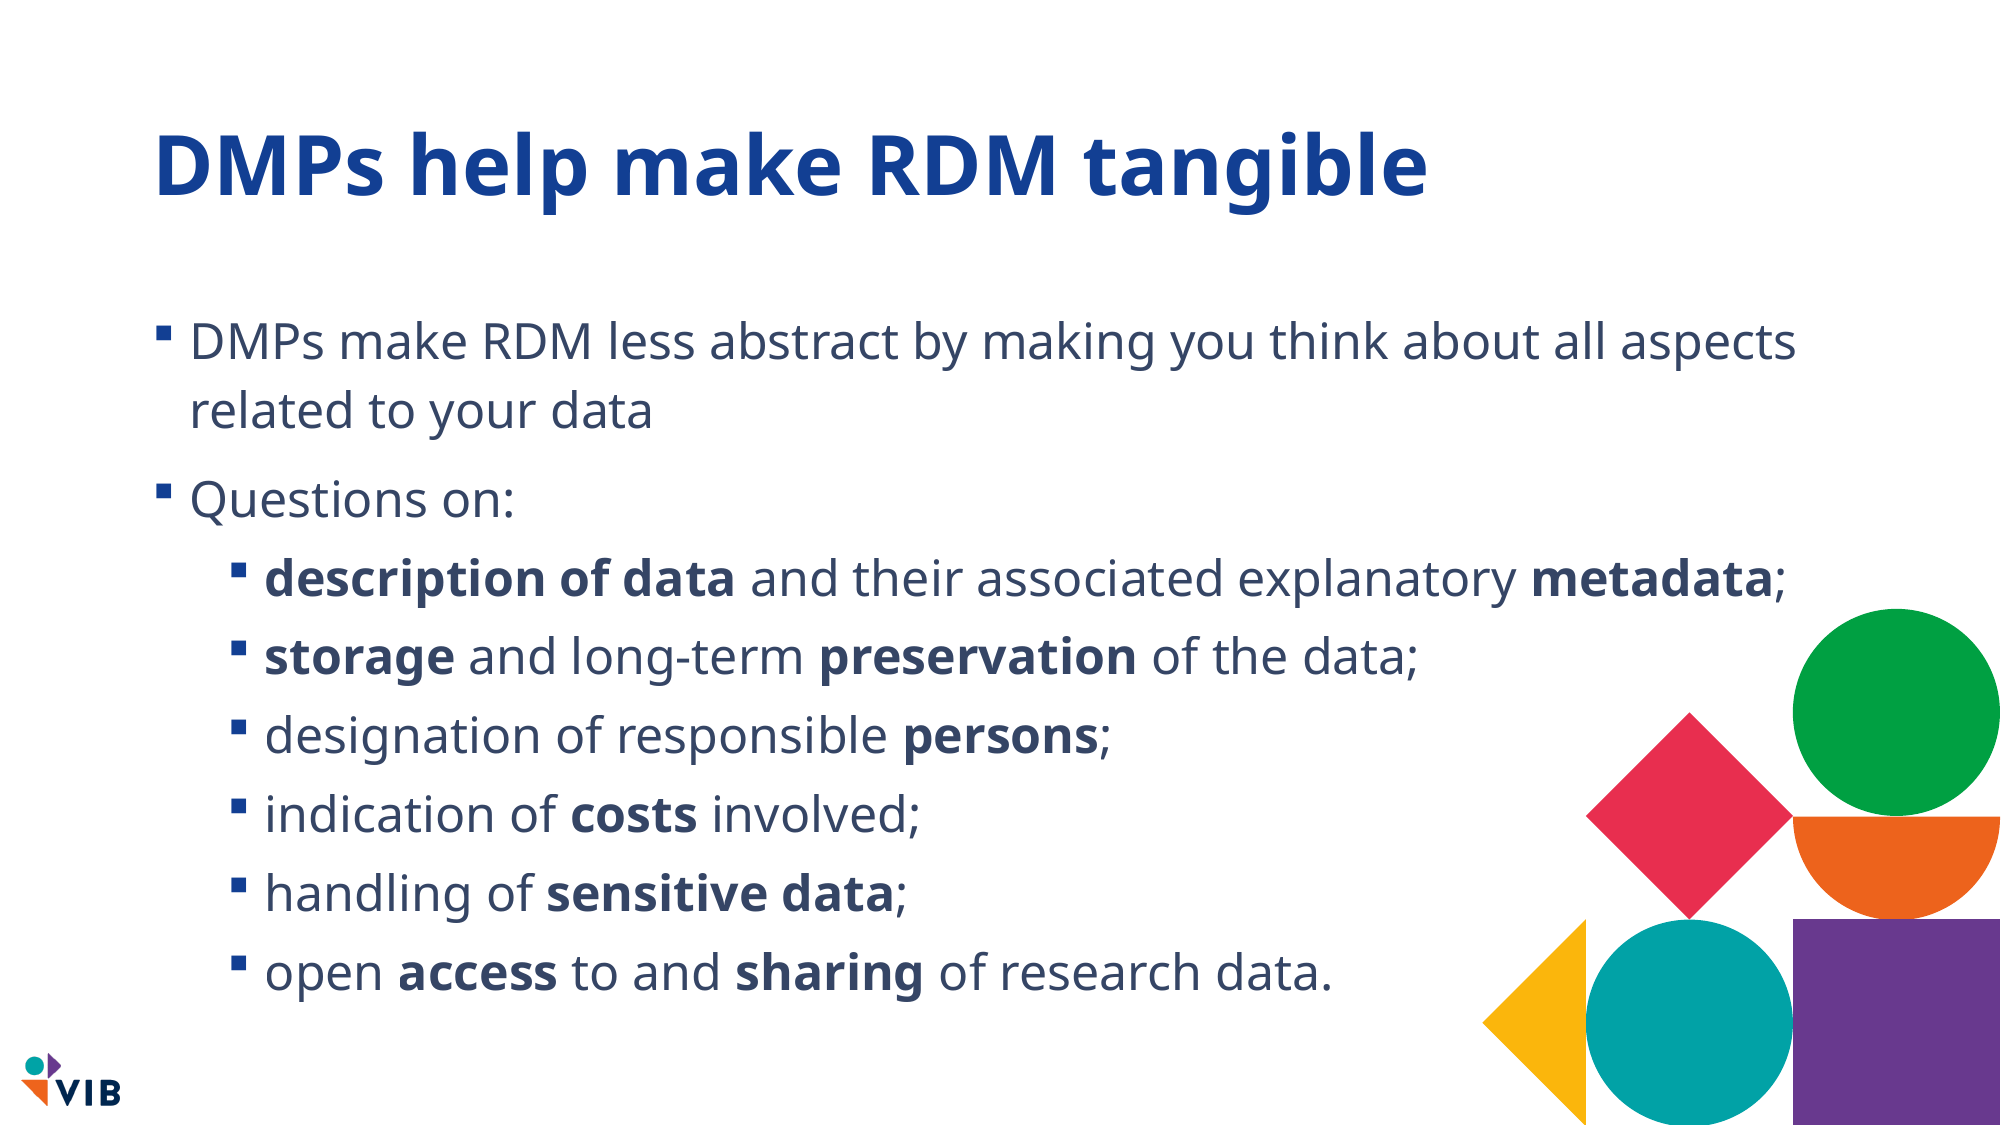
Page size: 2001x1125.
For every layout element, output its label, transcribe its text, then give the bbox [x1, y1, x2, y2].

picture [21, 1053, 120, 1106]
list DMPs make RDM less abstract by making you think about all aspects related to your data Questions on: description of data and their associated explanatory metadata; storage and long-term preservation of the data; designation of responsible persons; indication of costs involved; handling of sensitive data; open access to and sharing of research data.​ [137, 294, 1863, 1066]
title DMPs help make RDM tangible [137, 59, 1863, 278]
